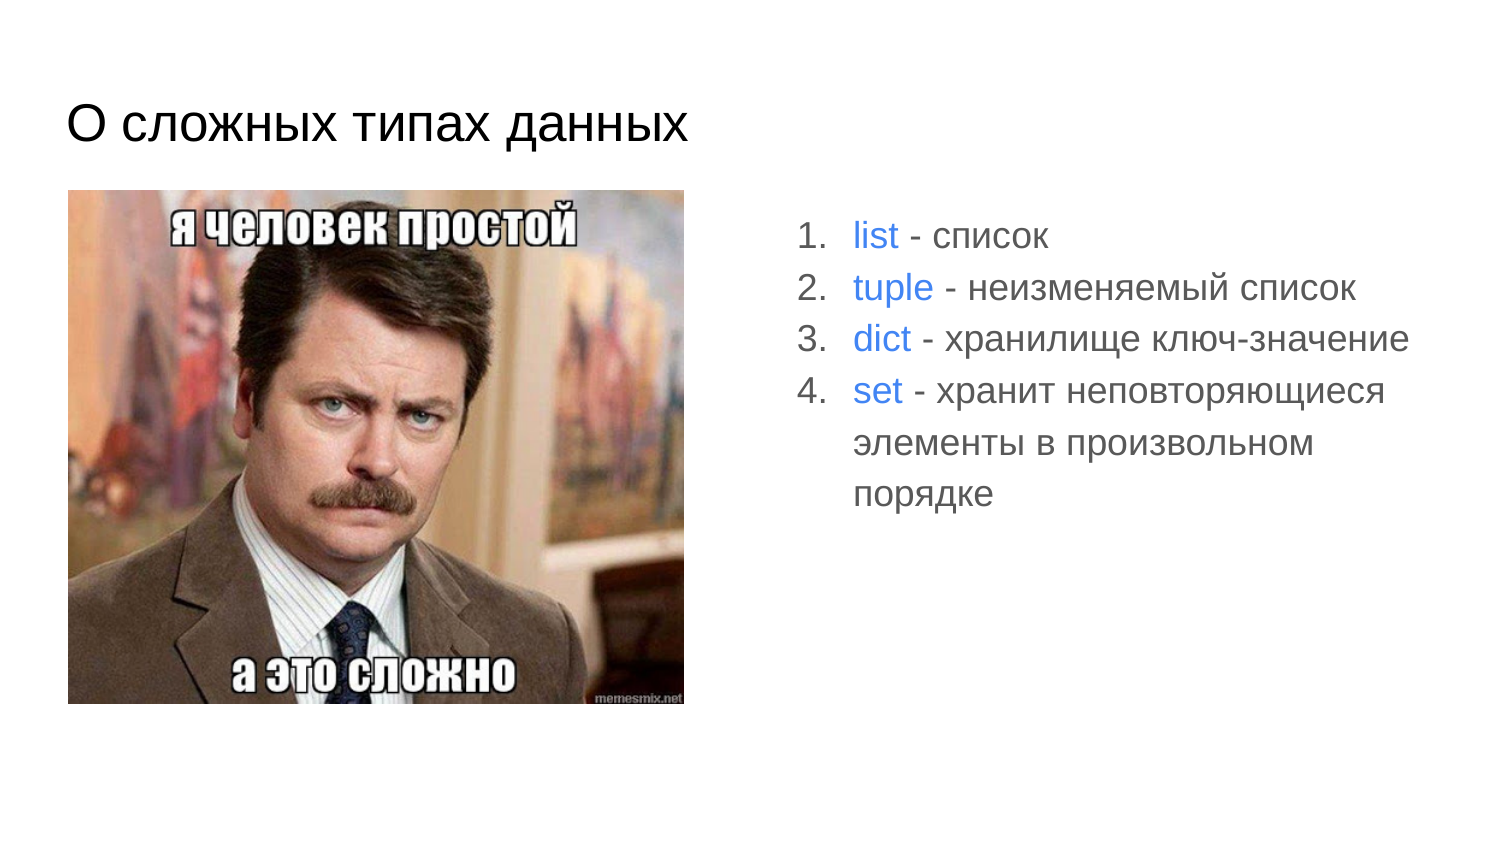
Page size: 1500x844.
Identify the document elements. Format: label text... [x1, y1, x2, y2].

title О сложных типах данных [51, 72, 1449, 167]
picture [68, 190, 685, 705]
list list - список tuple - неизменяемый список dict - хранилище ключ-значение set - хранит неповторяющиеся элементы в произвольном порядке [763, 189, 1460, 750]
